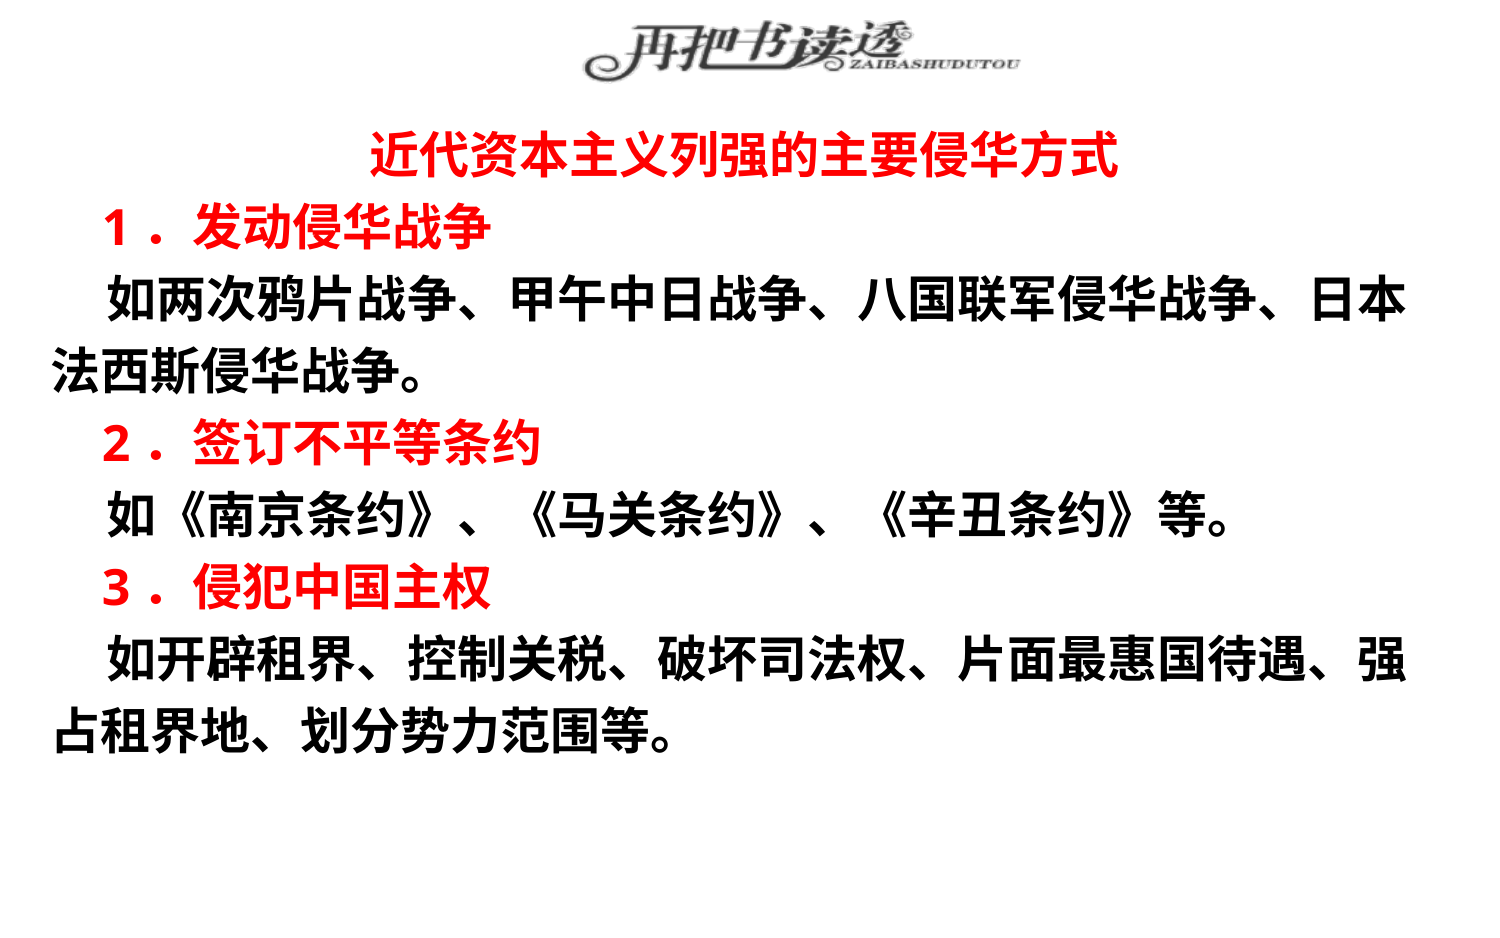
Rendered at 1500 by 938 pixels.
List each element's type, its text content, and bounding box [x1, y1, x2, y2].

picture [572, 7, 1038, 92]
text_box 近代资本主义列强的主要侵华方式 1．发动侵华战争 如两次鸦片战争、甲午中日战争、八国联军侵华战争、日本法西斯侵华战争。 2．签订不平等条约 如《南京条约》、《马关条约》、《辛丑条约》等。 3．侵犯中国主权 如开辟租界、控制关税、破坏司法权、片面最惠国待遇、强占租界地、划分势力范围等。 [35, 104, 1454, 767]
